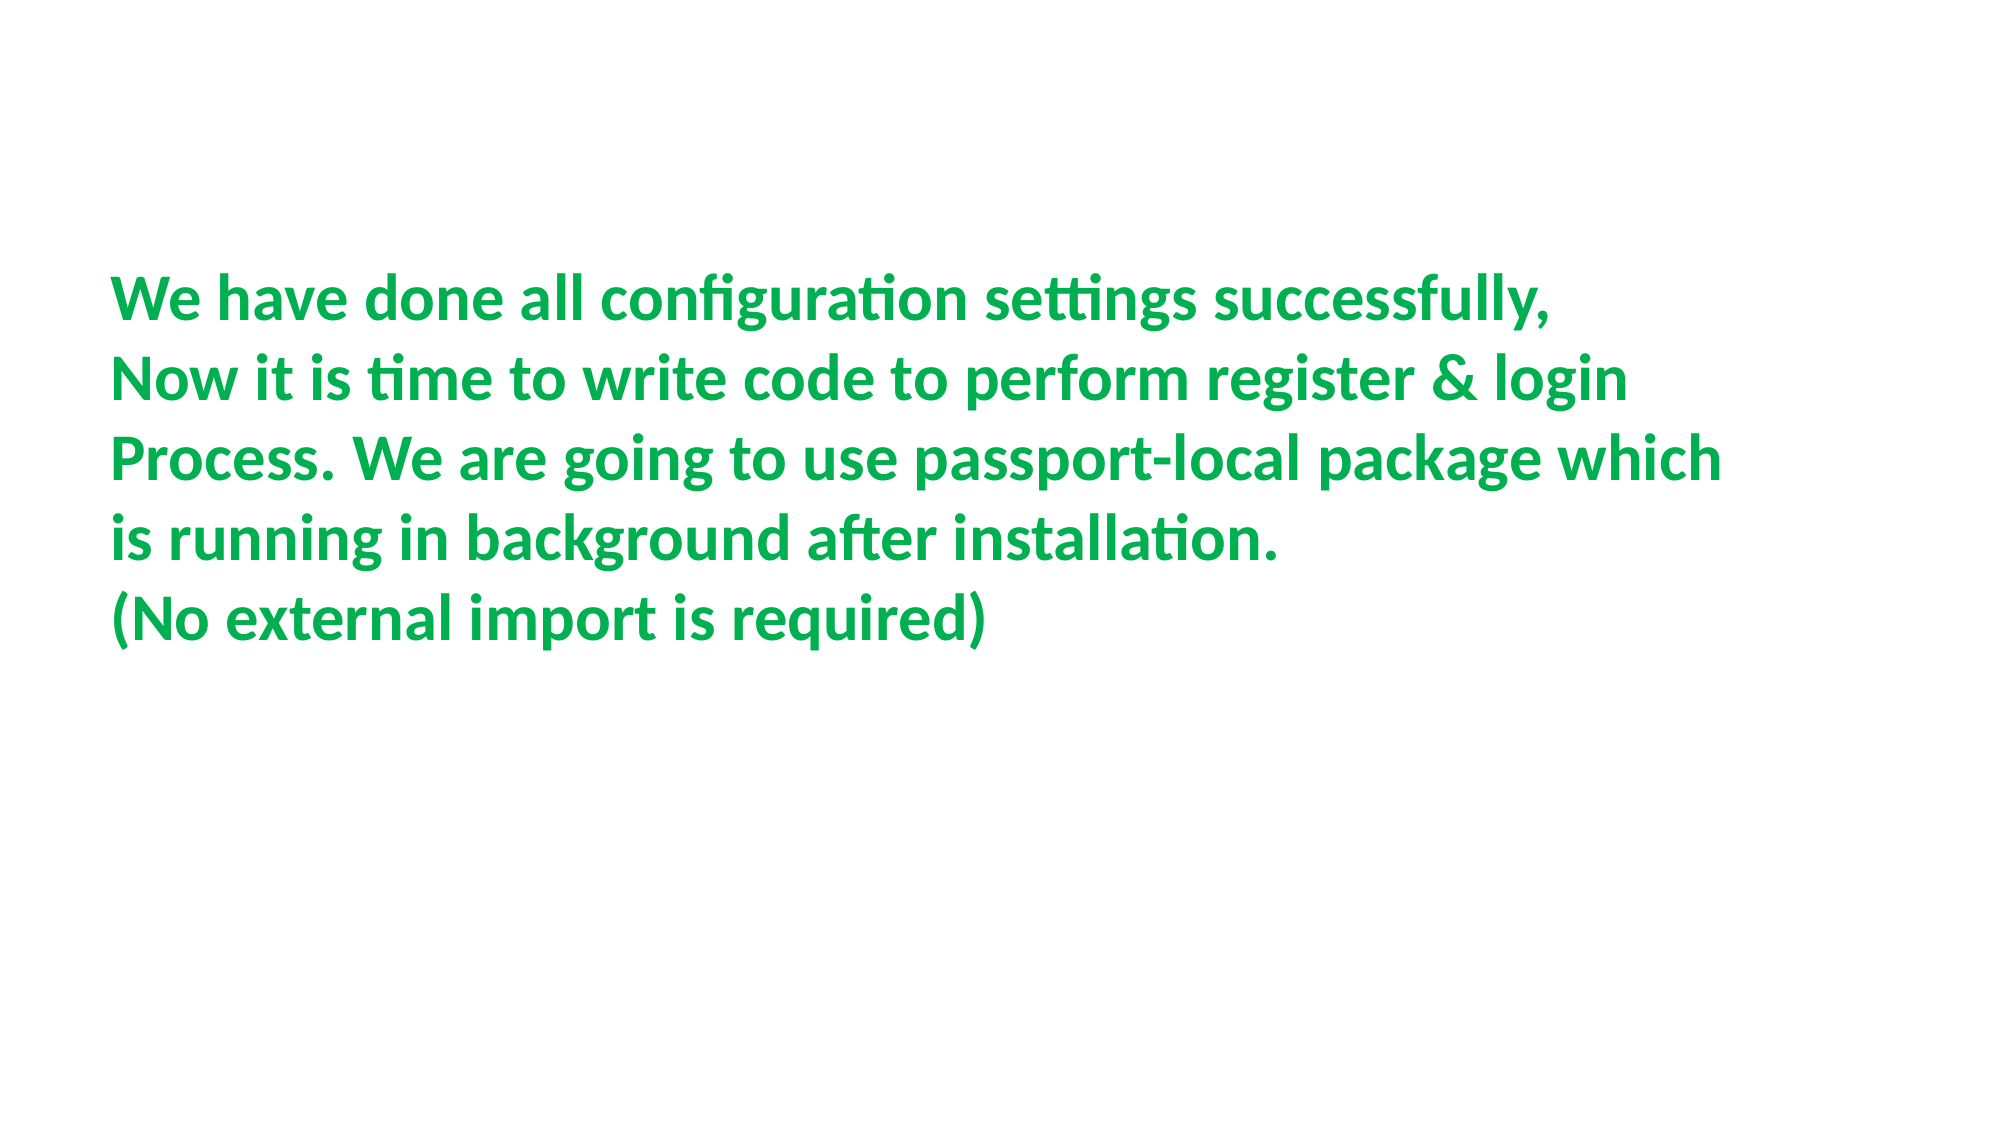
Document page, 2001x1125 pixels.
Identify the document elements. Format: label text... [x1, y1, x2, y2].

text_box We have done all configuration settings successfully, Now it is time to write code to perform register & login Process. We are going to use passport-local package which is running in background after installation. (No external import is required) [95, 246, 1896, 662]
